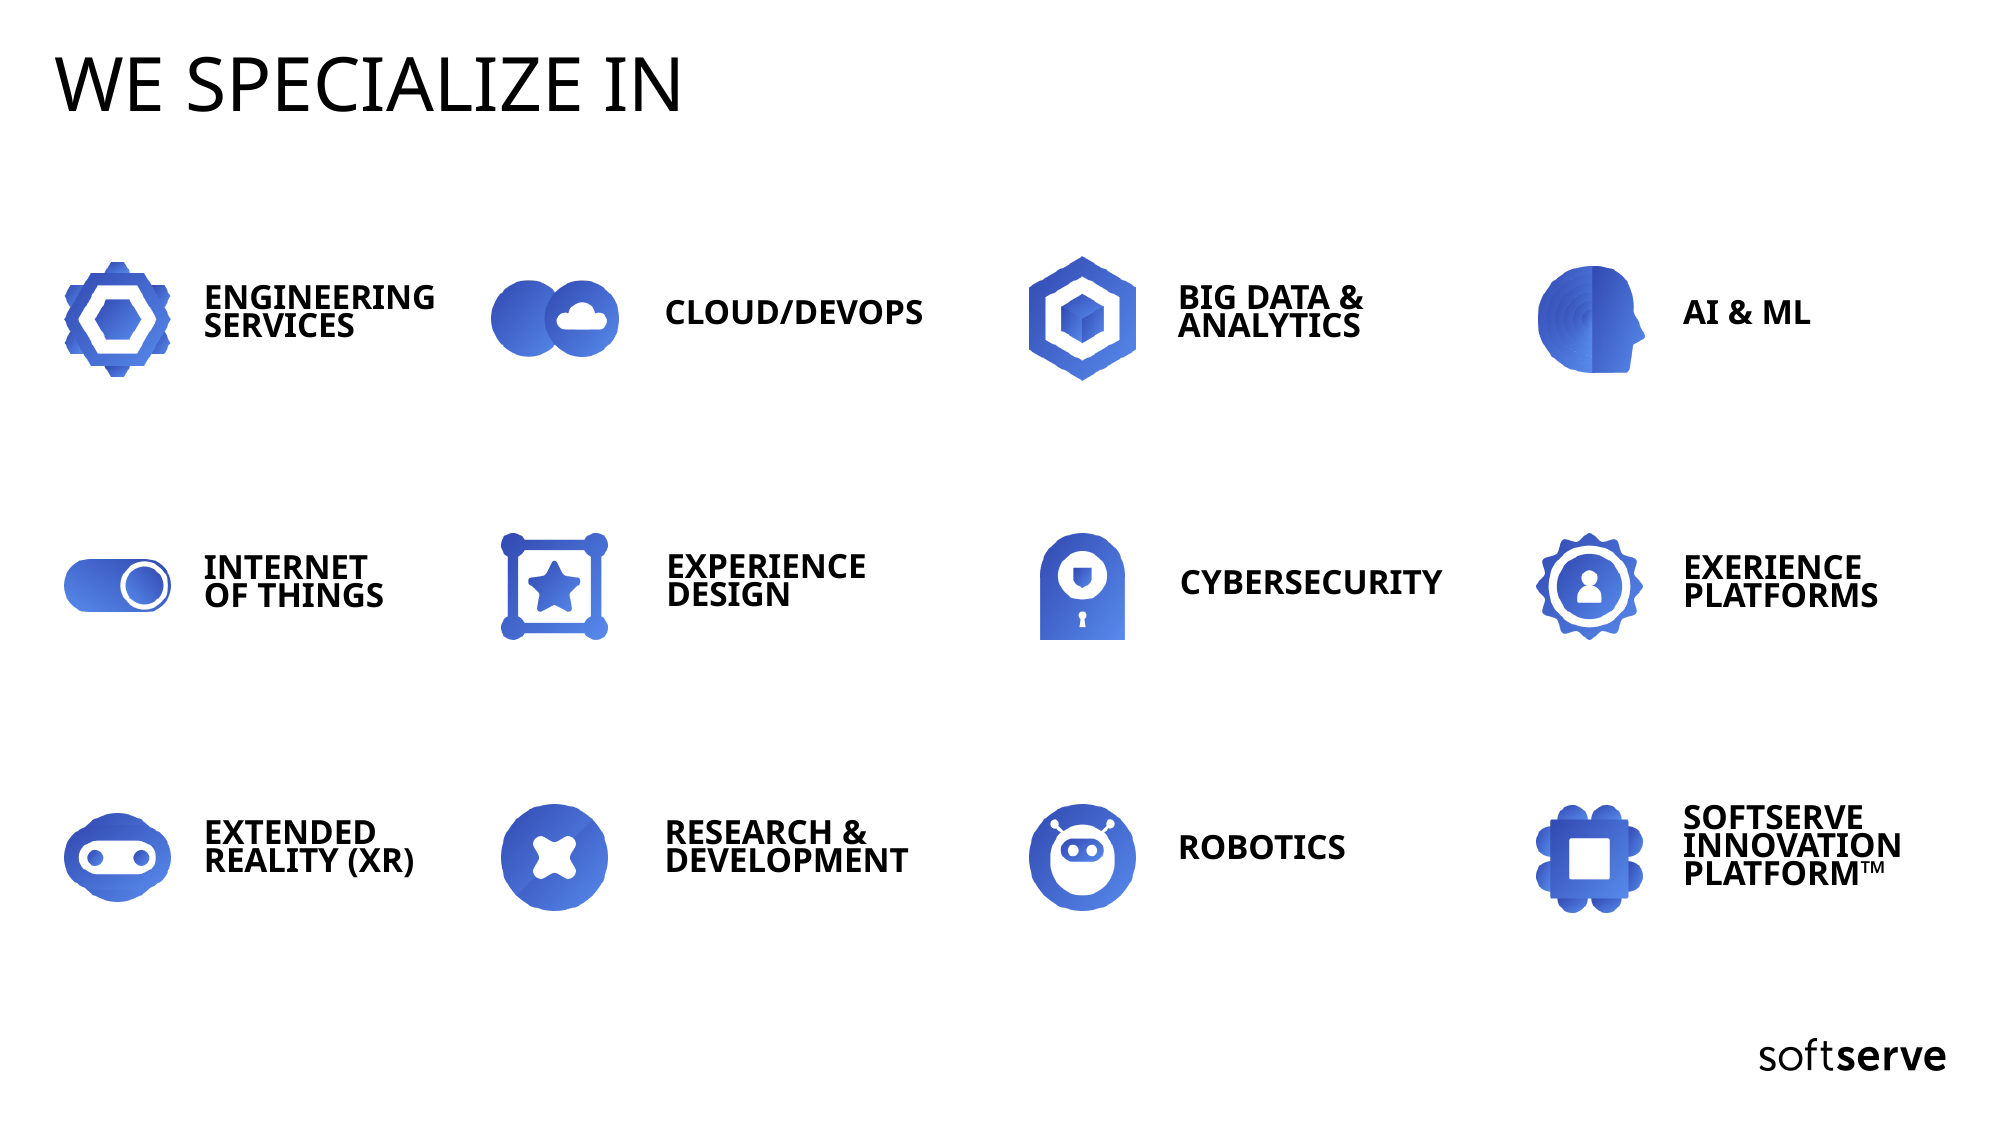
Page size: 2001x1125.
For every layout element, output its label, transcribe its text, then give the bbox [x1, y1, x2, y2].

picture [992, 496, 1171, 675]
picture [1499, 769, 1678, 948]
picture [1499, 230, 1678, 408]
picture [1499, 496, 1678, 675]
text_box INTERNET OF THINGS [212, 555, 460, 613]
text_box CLOUD/DEVOPS [664, 300, 973, 331]
text_box EXERIENCE PLATFORMS [1683, 555, 1939, 613]
picture [28, 230, 206, 408]
text_box BIG DATA & ANALYTICS [1177, 285, 1434, 344]
text_box ROBOTICS [1177, 835, 1434, 866]
picture [1759, 1038, 1946, 1071]
picture [28, 496, 206, 675]
picture [465, 768, 643, 946]
text_box ENGINEERING SERVICES [212, 285, 444, 344]
text_box AI & ML [1683, 300, 1908, 331]
text_box CYBERSECURITY [1177, 570, 1494, 601]
picture [992, 230, 1171, 408]
picture [465, 496, 643, 675]
text_box SOFTSERVE INNOVATION PLATFORM™ [1683, 804, 1908, 891]
picture [992, 768, 1171, 946]
text_box RESEARCH & DEVELOPMENT [664, 820, 921, 878]
title WE SPECIALIZE IN [54, 53, 1939, 147]
text_box EXPERIENCE DESIGN [664, 553, 921, 612]
text_box EXTENDED REALITY (XR) [212, 820, 460, 878]
picture [465, 230, 643, 408]
picture [28, 768, 206, 946]
